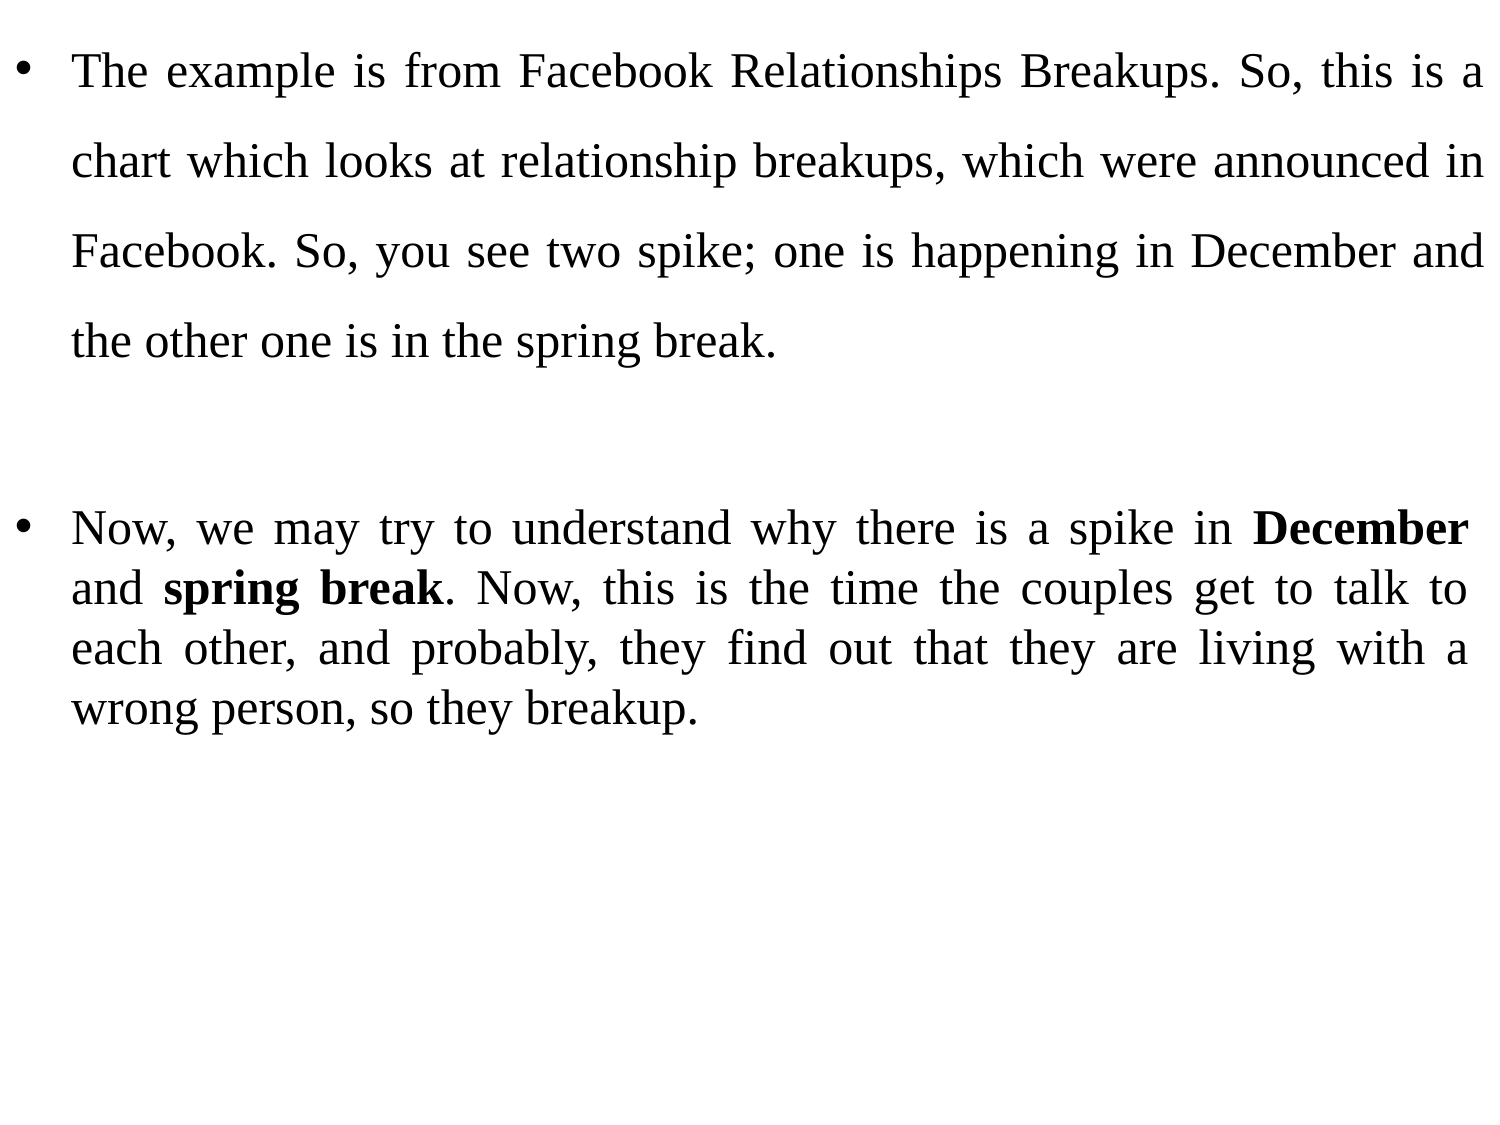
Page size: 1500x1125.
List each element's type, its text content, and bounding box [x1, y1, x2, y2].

text_box Now, we may try to understand why there is a spike in December and spring break. Now, this is the time the couples get to talk to each other, and probably, they find out that they are living with a wrong person, so they breakup. [0, 487, 1485, 743]
text_box The example is from Facebook Relationships Breakups. So, this is a chart which looks at relationship breakups, which were announced in Facebook. So, you see two spike; one is happening in December and the other one is in the spring break. [0, 0, 1500, 495]
